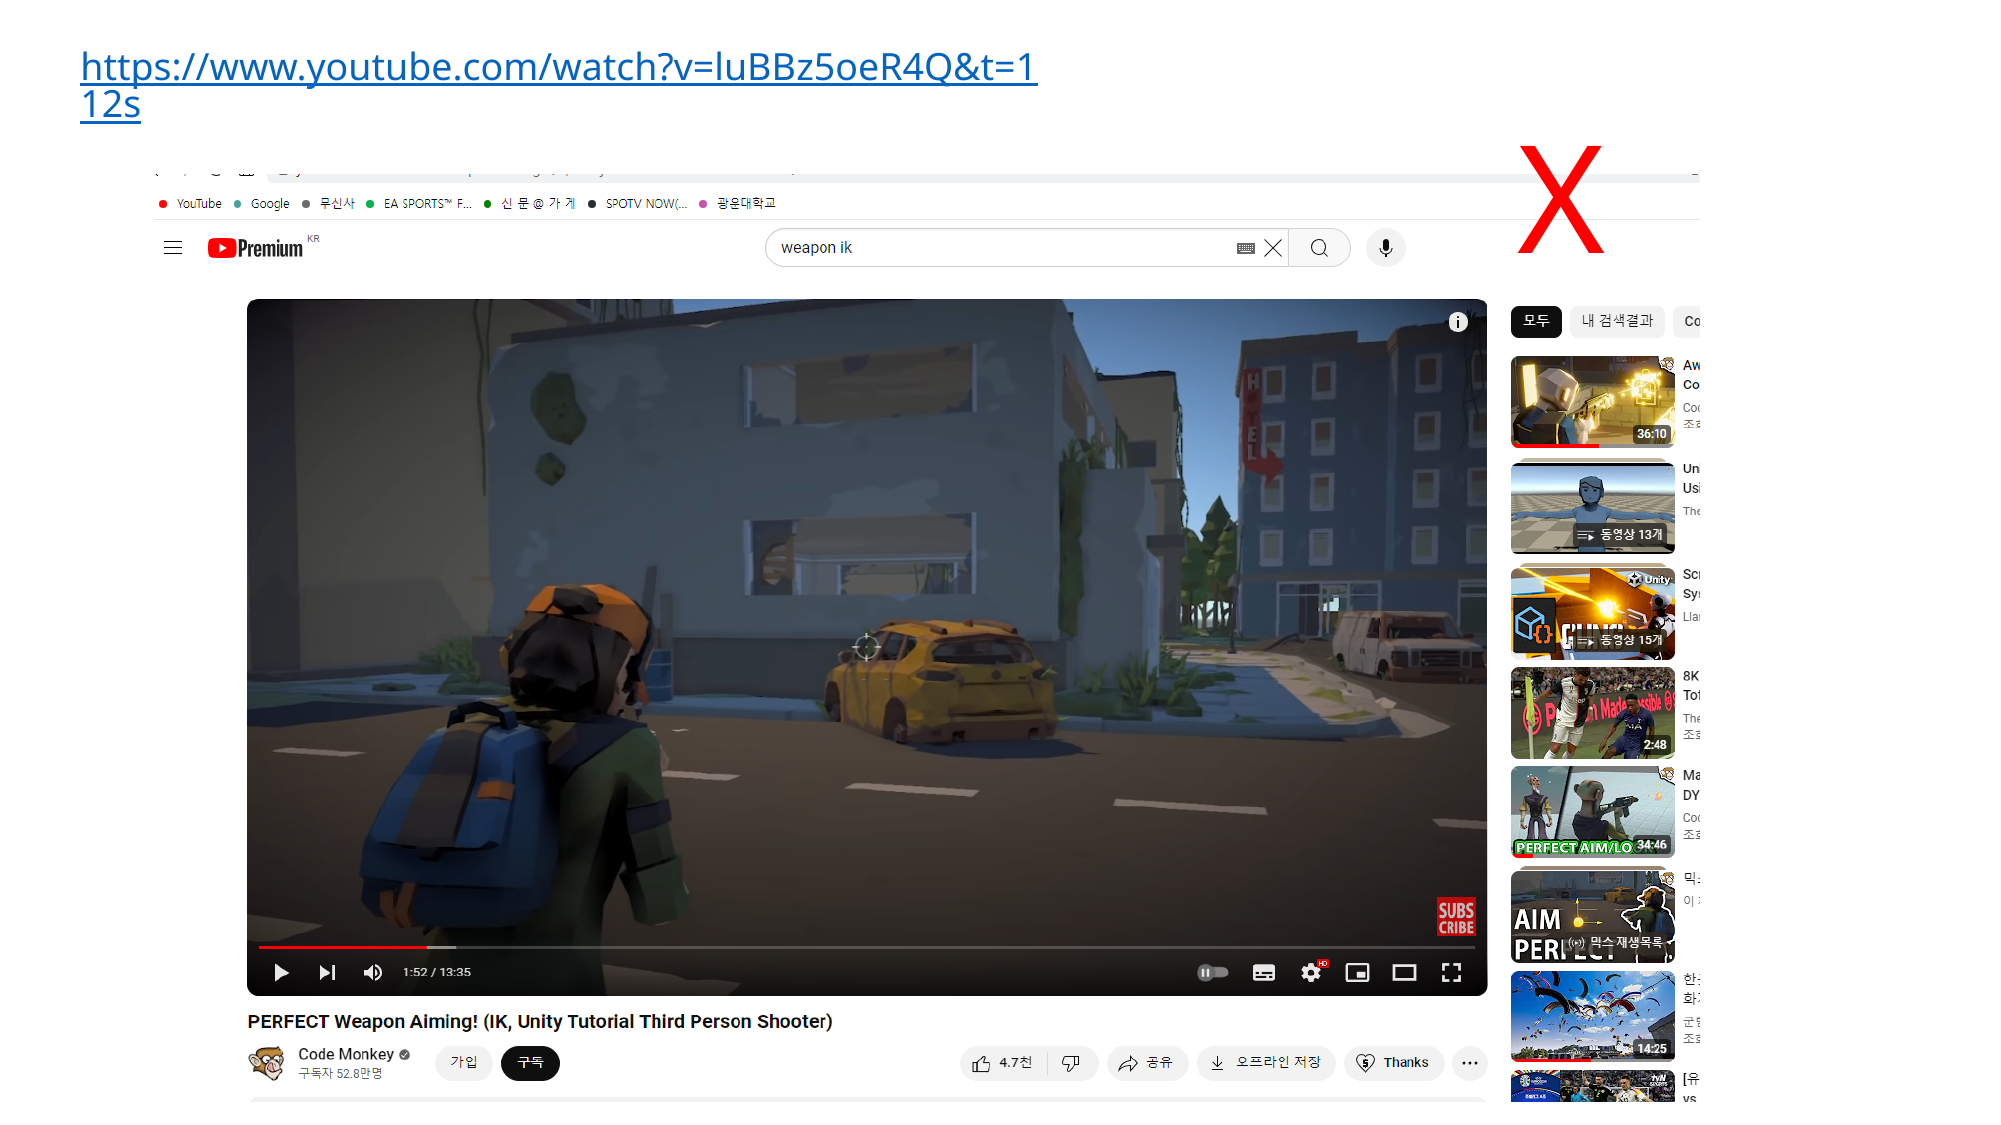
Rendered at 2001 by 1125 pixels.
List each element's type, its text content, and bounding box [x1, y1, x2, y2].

text_box https://www.youtube.com/watch?v=luBBz5oeR4Q&t=112s [65, 35, 1054, 102]
picture [154, 174, 1700, 1102]
text_box X [1503, 95, 1621, 174]
